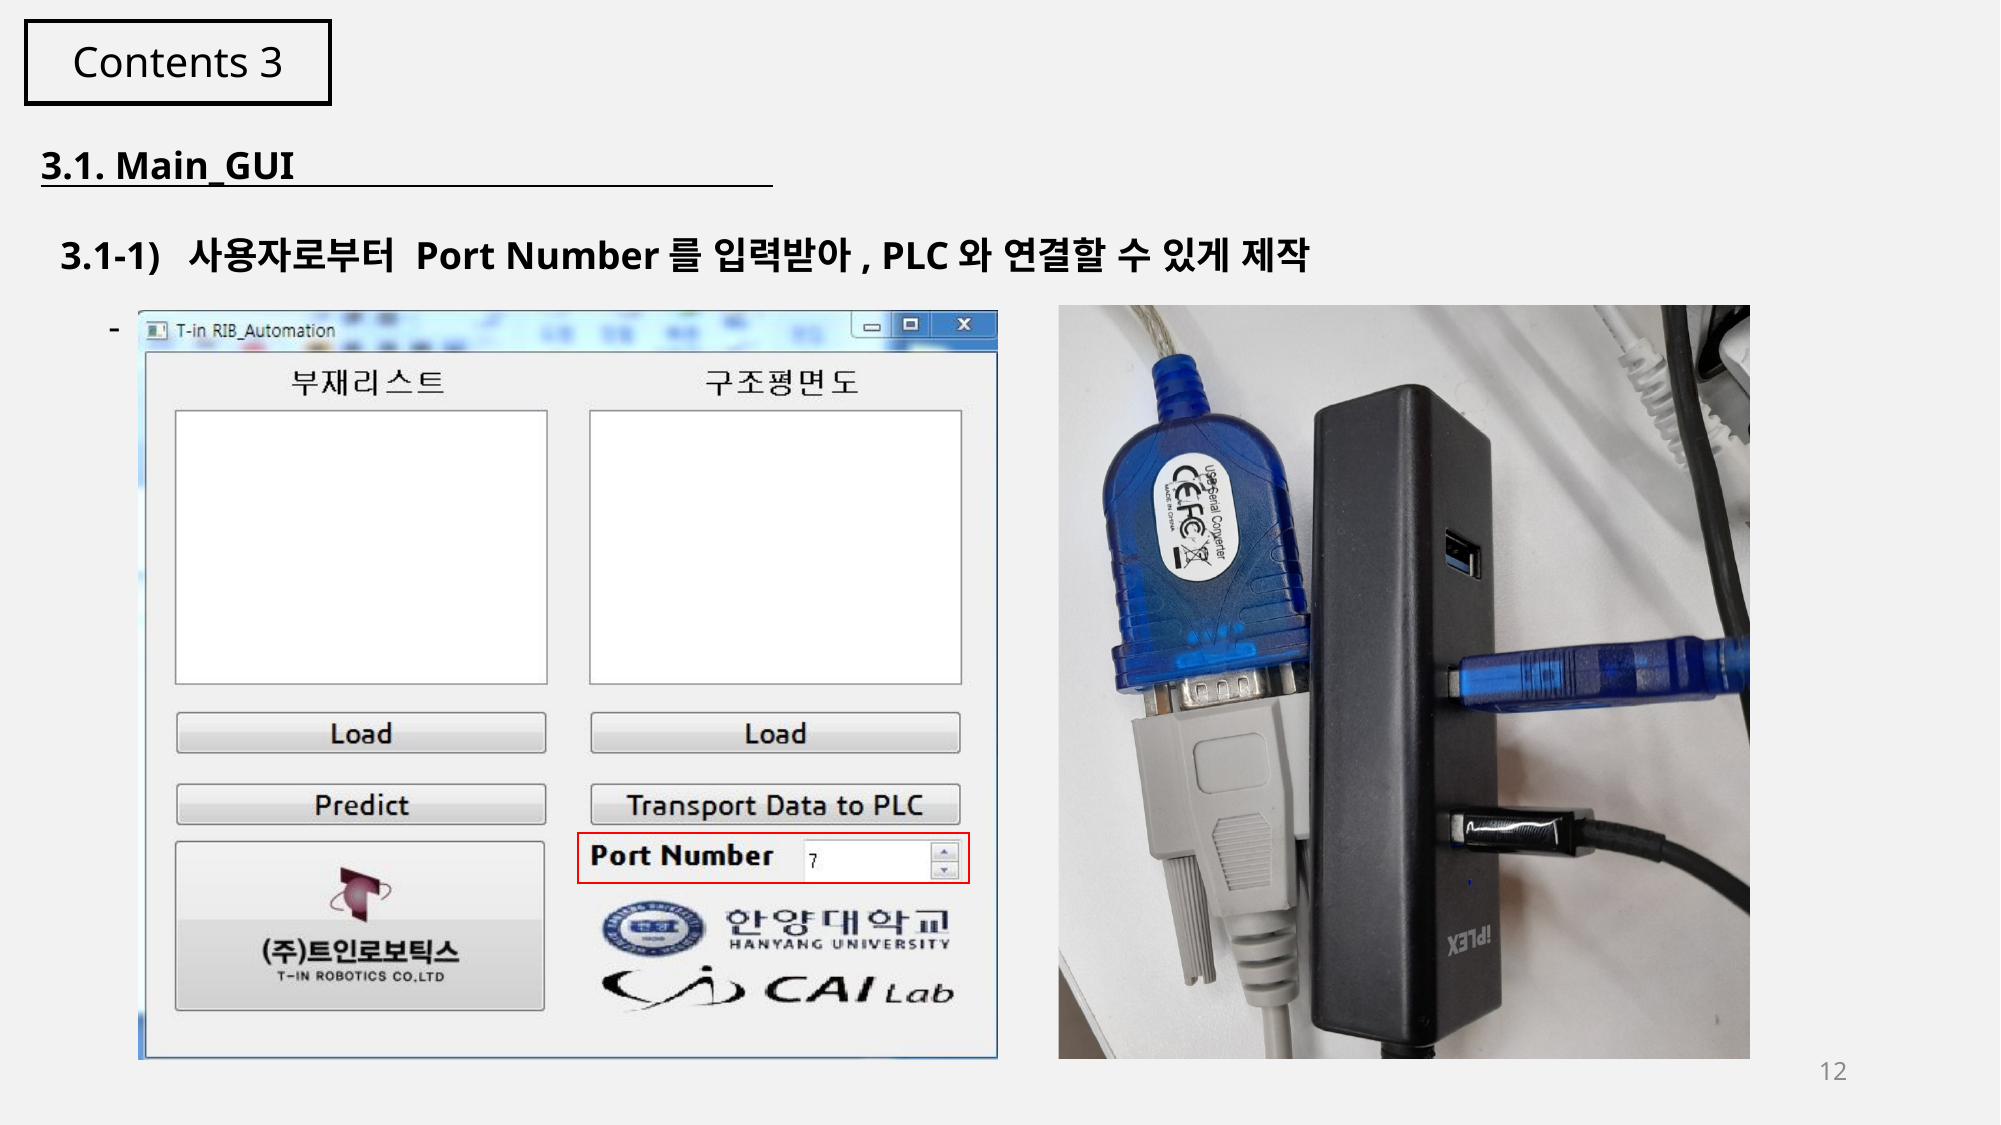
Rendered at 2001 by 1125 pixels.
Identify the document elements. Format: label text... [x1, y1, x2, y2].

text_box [26, 20, 330, 104]
text_box 3.1. Main_GUI [26, 120, 1421, 194]
picture [138, 311, 998, 1060]
picture [1058, 305, 1750, 1059]
slide_number 12 [1412, 1042, 1863, 1103]
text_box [26, 211, 1890, 348]
